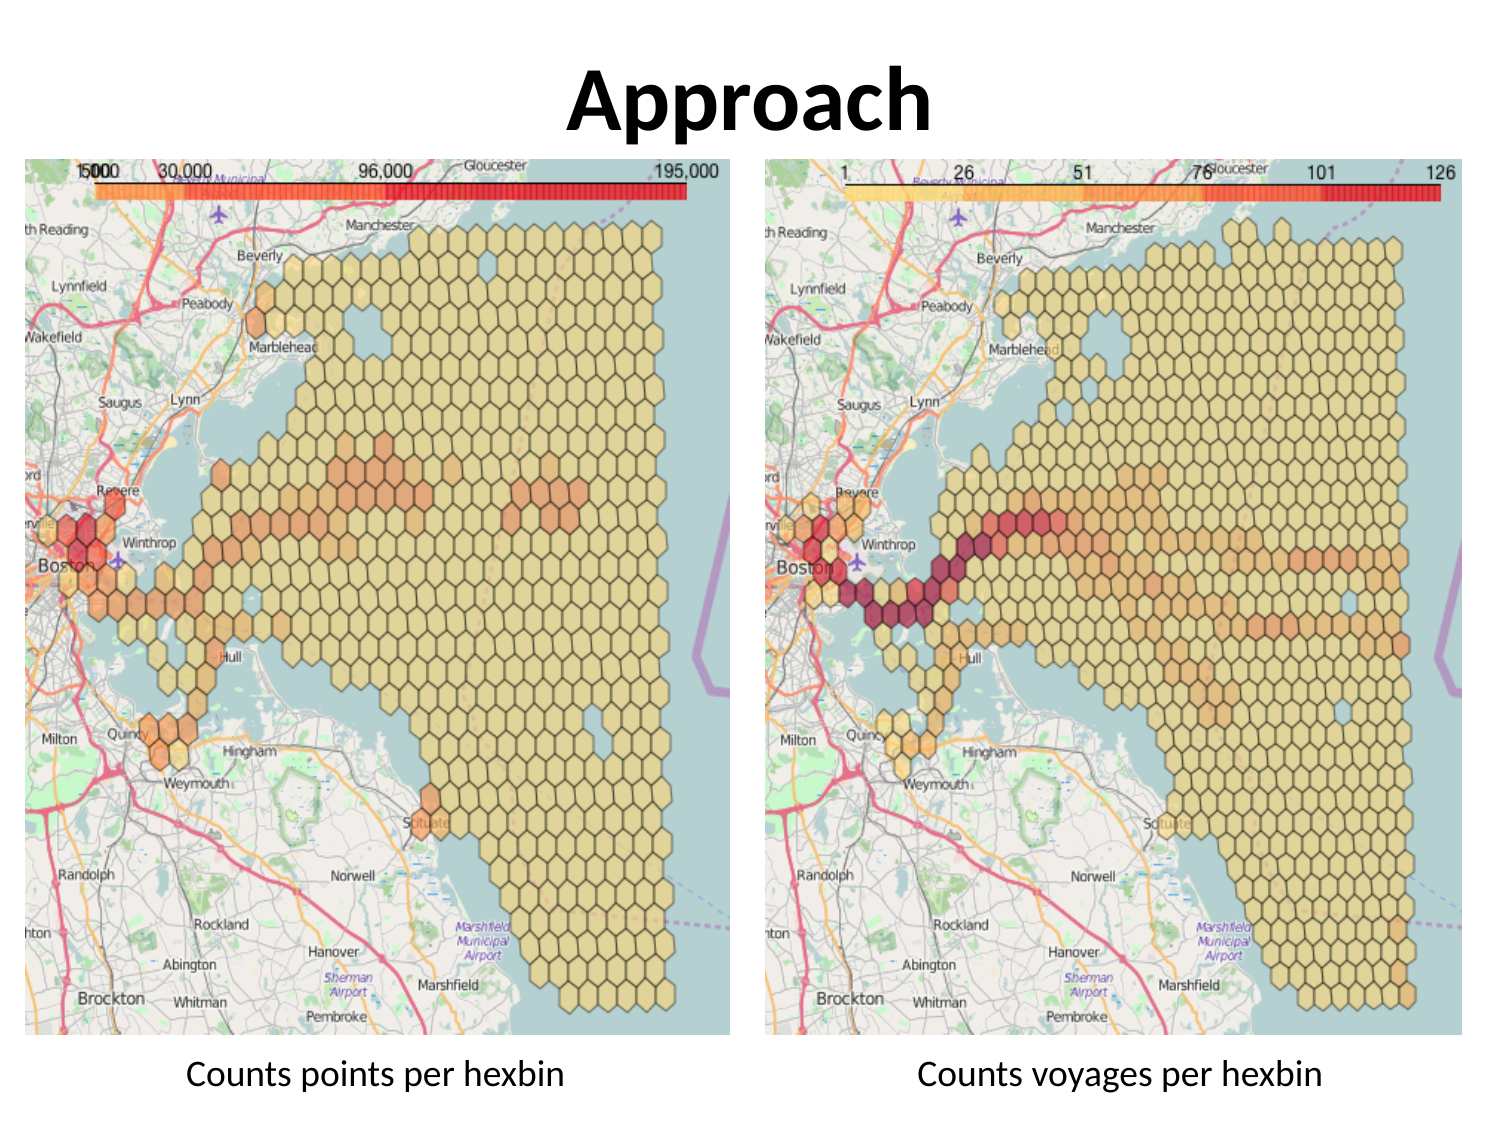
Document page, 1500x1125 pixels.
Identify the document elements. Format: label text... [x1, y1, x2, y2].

picture [25, 159, 730, 1035]
picture [765, 159, 1462, 1035]
text_box Counts voyages per hexbin [902, 1043, 1339, 1101]
text_box Counts points per hexbin [171, 1043, 581, 1101]
title Approach [75, 0, 1425, 188]
